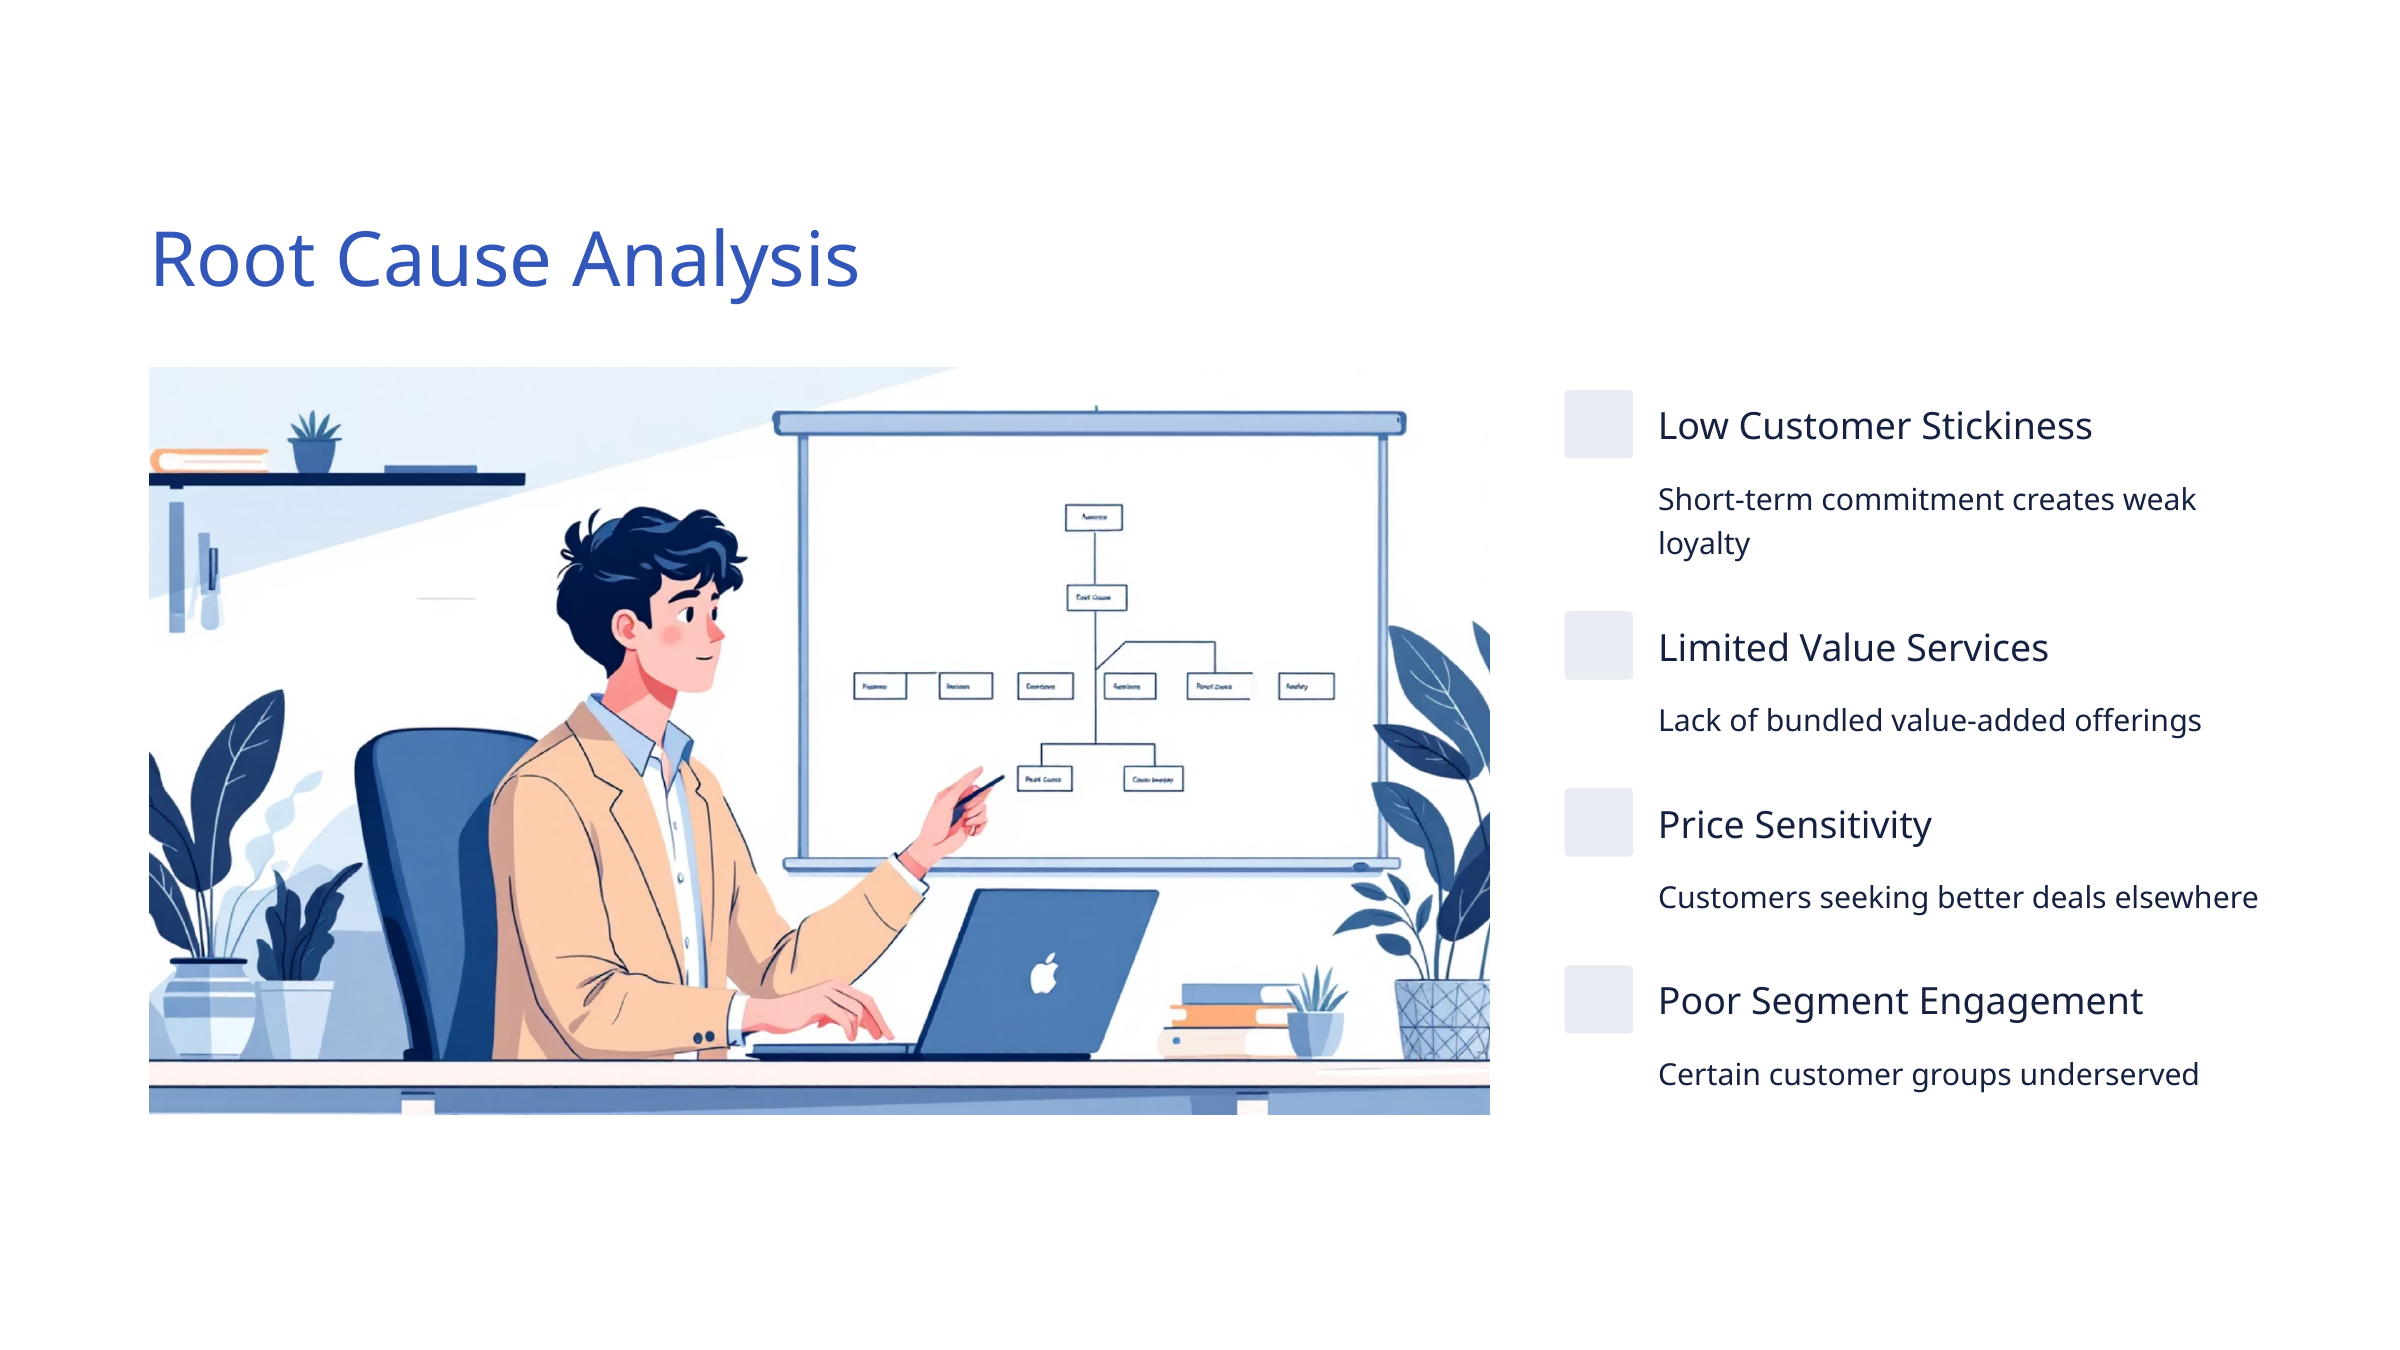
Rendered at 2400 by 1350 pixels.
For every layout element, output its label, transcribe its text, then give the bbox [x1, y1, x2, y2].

text_box Short-term commitment creates weak loyalty [1658, 472, 2252, 562]
text_box [1564, 965, 1634, 1034]
text_box Limited Value Services [1658, 621, 2072, 670]
text_box [1564, 788, 1634, 857]
text_box [1564, 611, 1634, 680]
text_box Root Cause Analysis [149, 206, 911, 303]
text_box Customers seeking better deals elsewhere [1658, 871, 2252, 916]
text_box [1564, 389, 1634, 459]
picture [149, 367, 1490, 1115]
text_box Low Customer Stickiness [1657, 400, 2113, 448]
text_box Price Sensitivity [1657, 798, 2039, 847]
text_box Poor Segment Engagement [1657, 975, 2144, 1024]
text_box Lack of bundled value-added offerings [1658, 694, 2252, 739]
text_box Certain customer groups underserved [1658, 1048, 2252, 1093]
